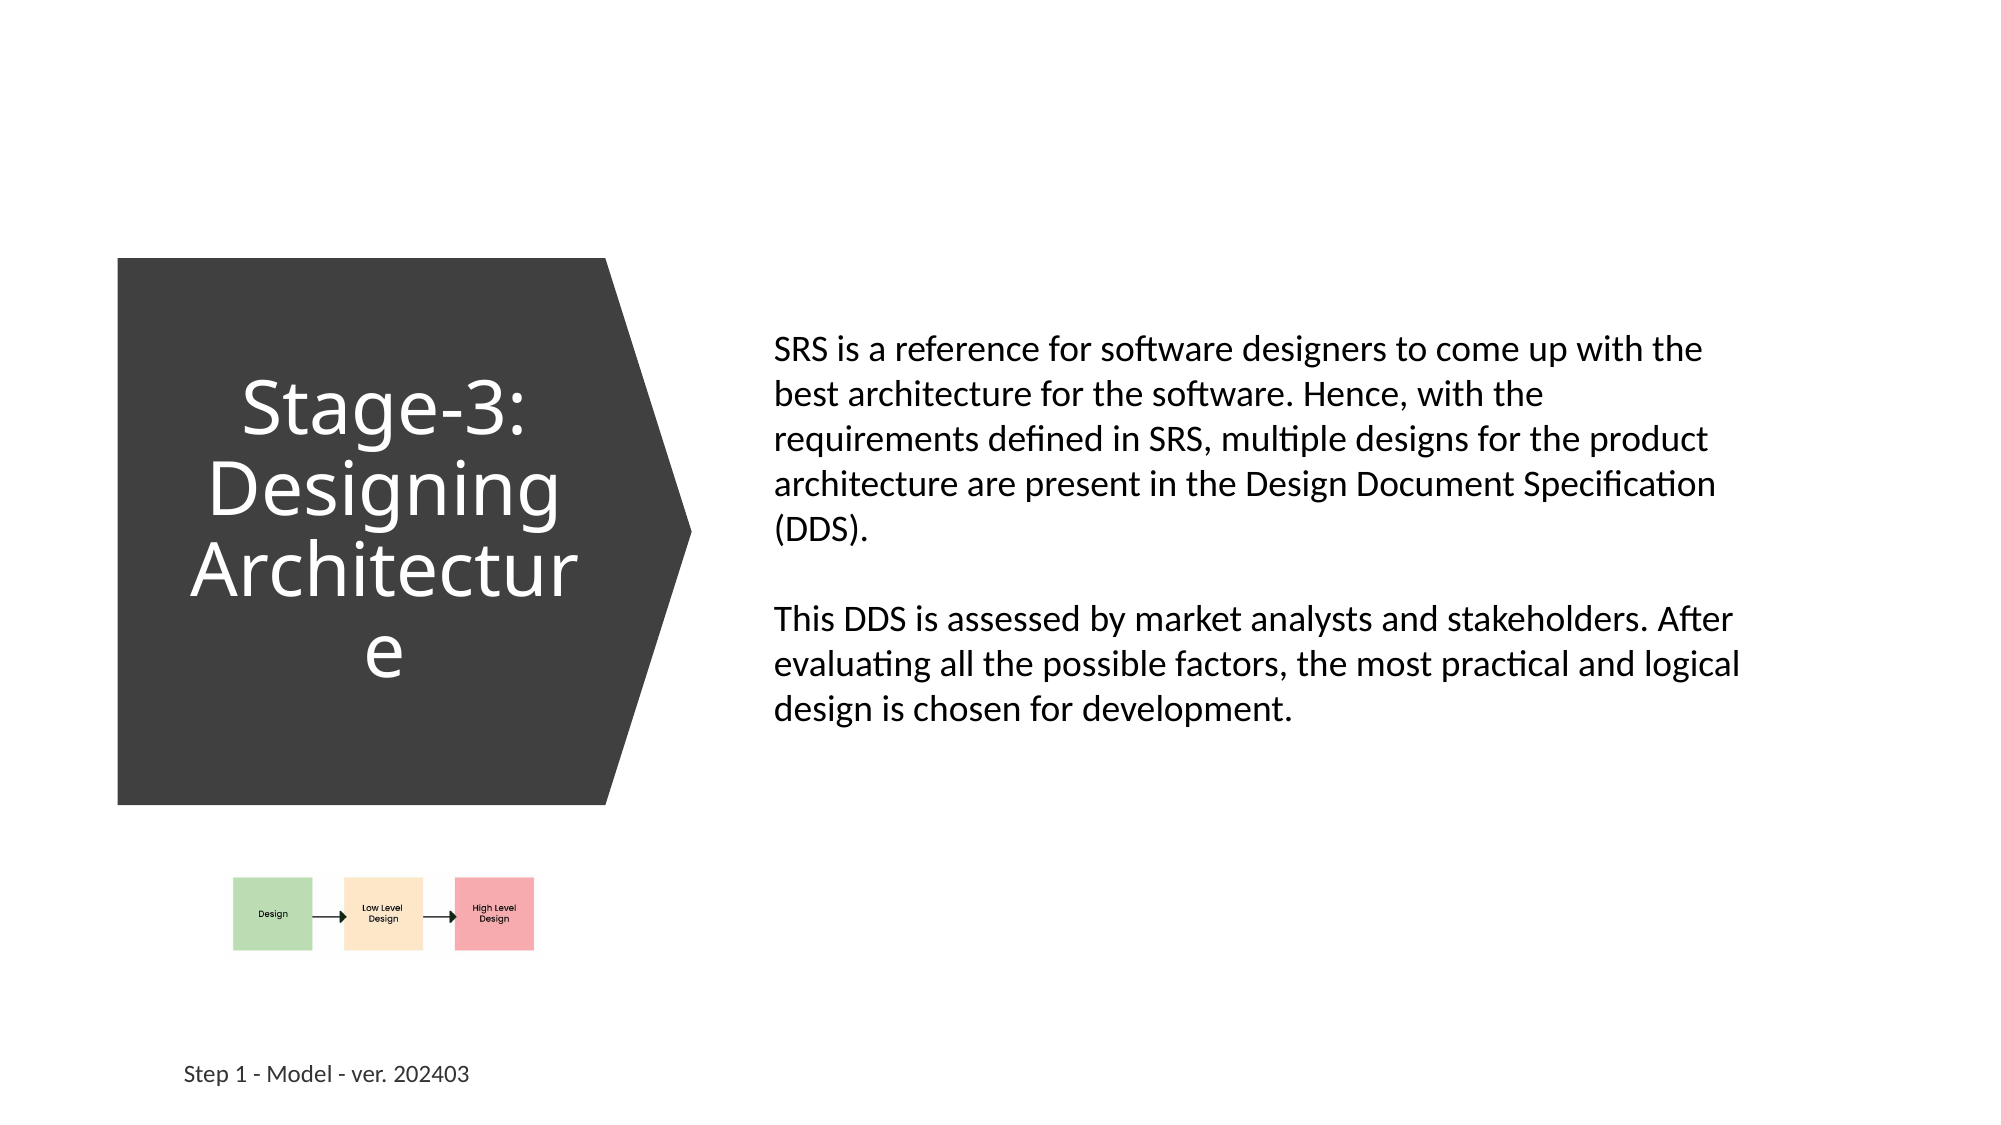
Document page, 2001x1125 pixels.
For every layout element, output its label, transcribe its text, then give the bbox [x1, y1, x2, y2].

title Stage-3: Designing Architecture [168, 322, 601, 741]
text_box SRS is a reference for software designers to come up with the best architecture for the software. Hence, with the requirements defined in SRS, multiple designs for the product architecture are present in the Design Document Specification (DDS). This DDS is assessed by market analysts and stakeholders. After evaluating all the possible factors, the most practical and logical design is chosen for development. [759, 316, 1760, 737]
footer Step 1 - Model - ver. 202403 [168, 1042, 1188, 1103]
picture [226, 869, 543, 959]
text_box [116, 257, 693, 807]
